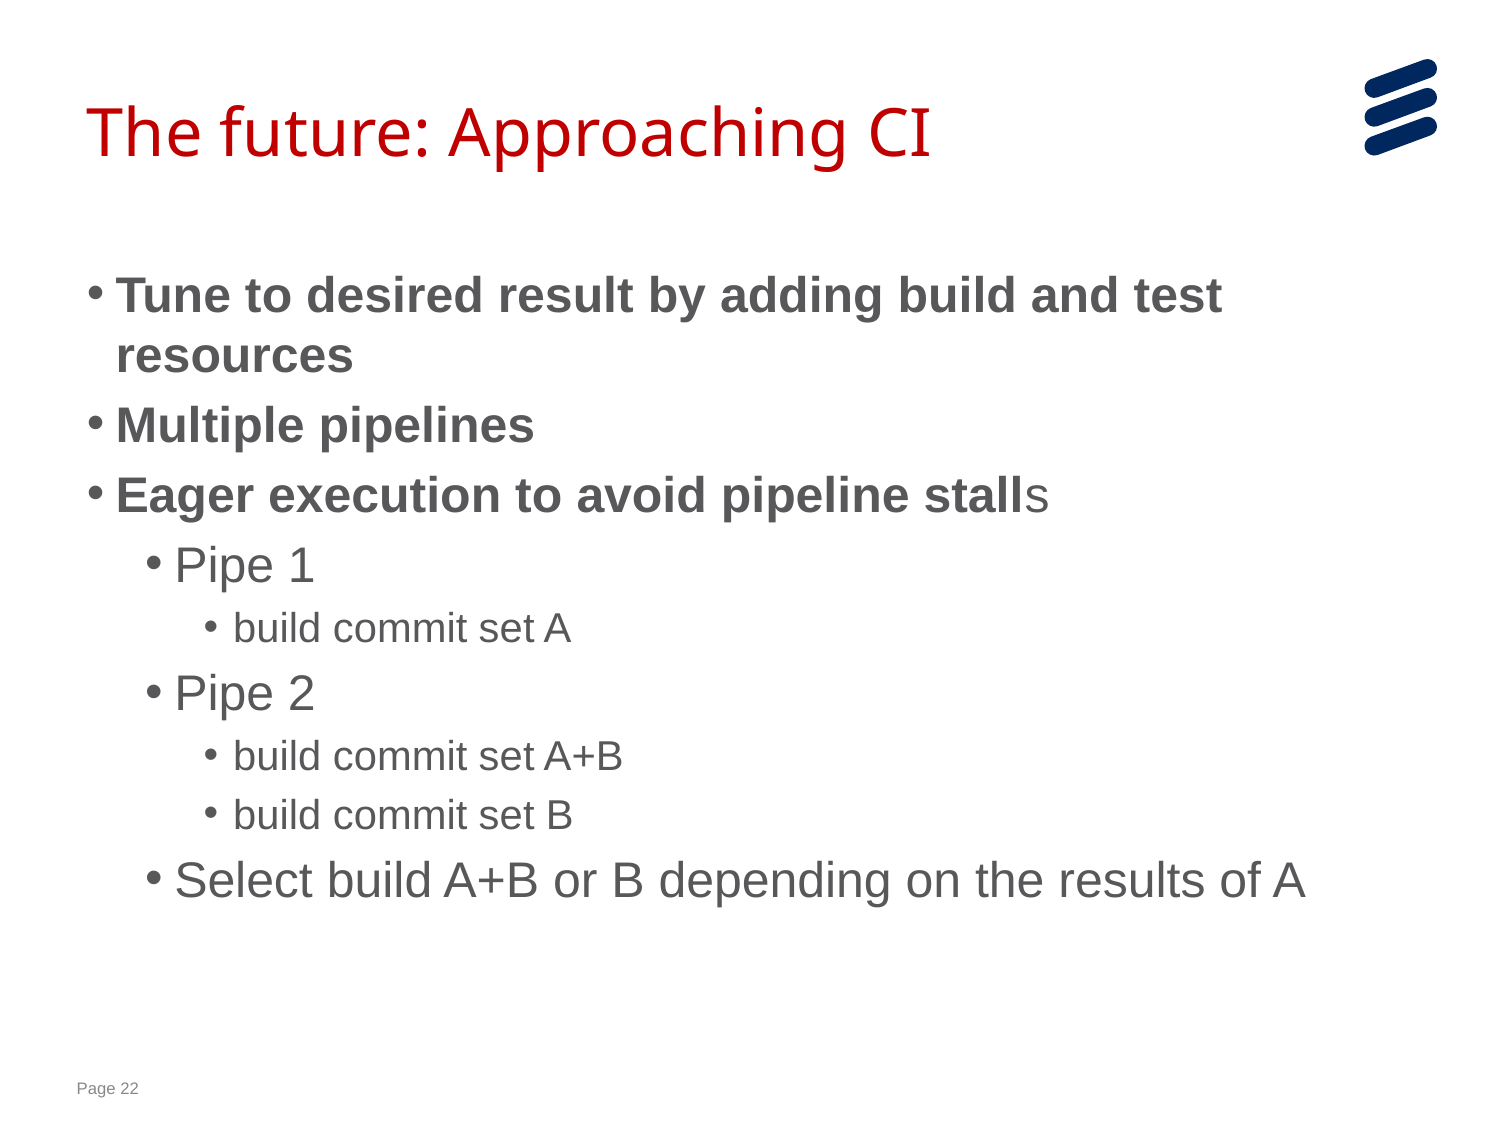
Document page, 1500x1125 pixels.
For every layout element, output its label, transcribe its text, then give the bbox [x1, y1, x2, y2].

title The future: Approaching CI [74, 44, 1249, 233]
list Tune to desired result by adding build and test resources Multiple pipelines Eager execution to avoid pipeline stalls Pipe 1 build commit set A Pipe 2 build commit set A+B build commit set B Select build A+B or B depending on the results of A [74, 262, 1426, 1006]
